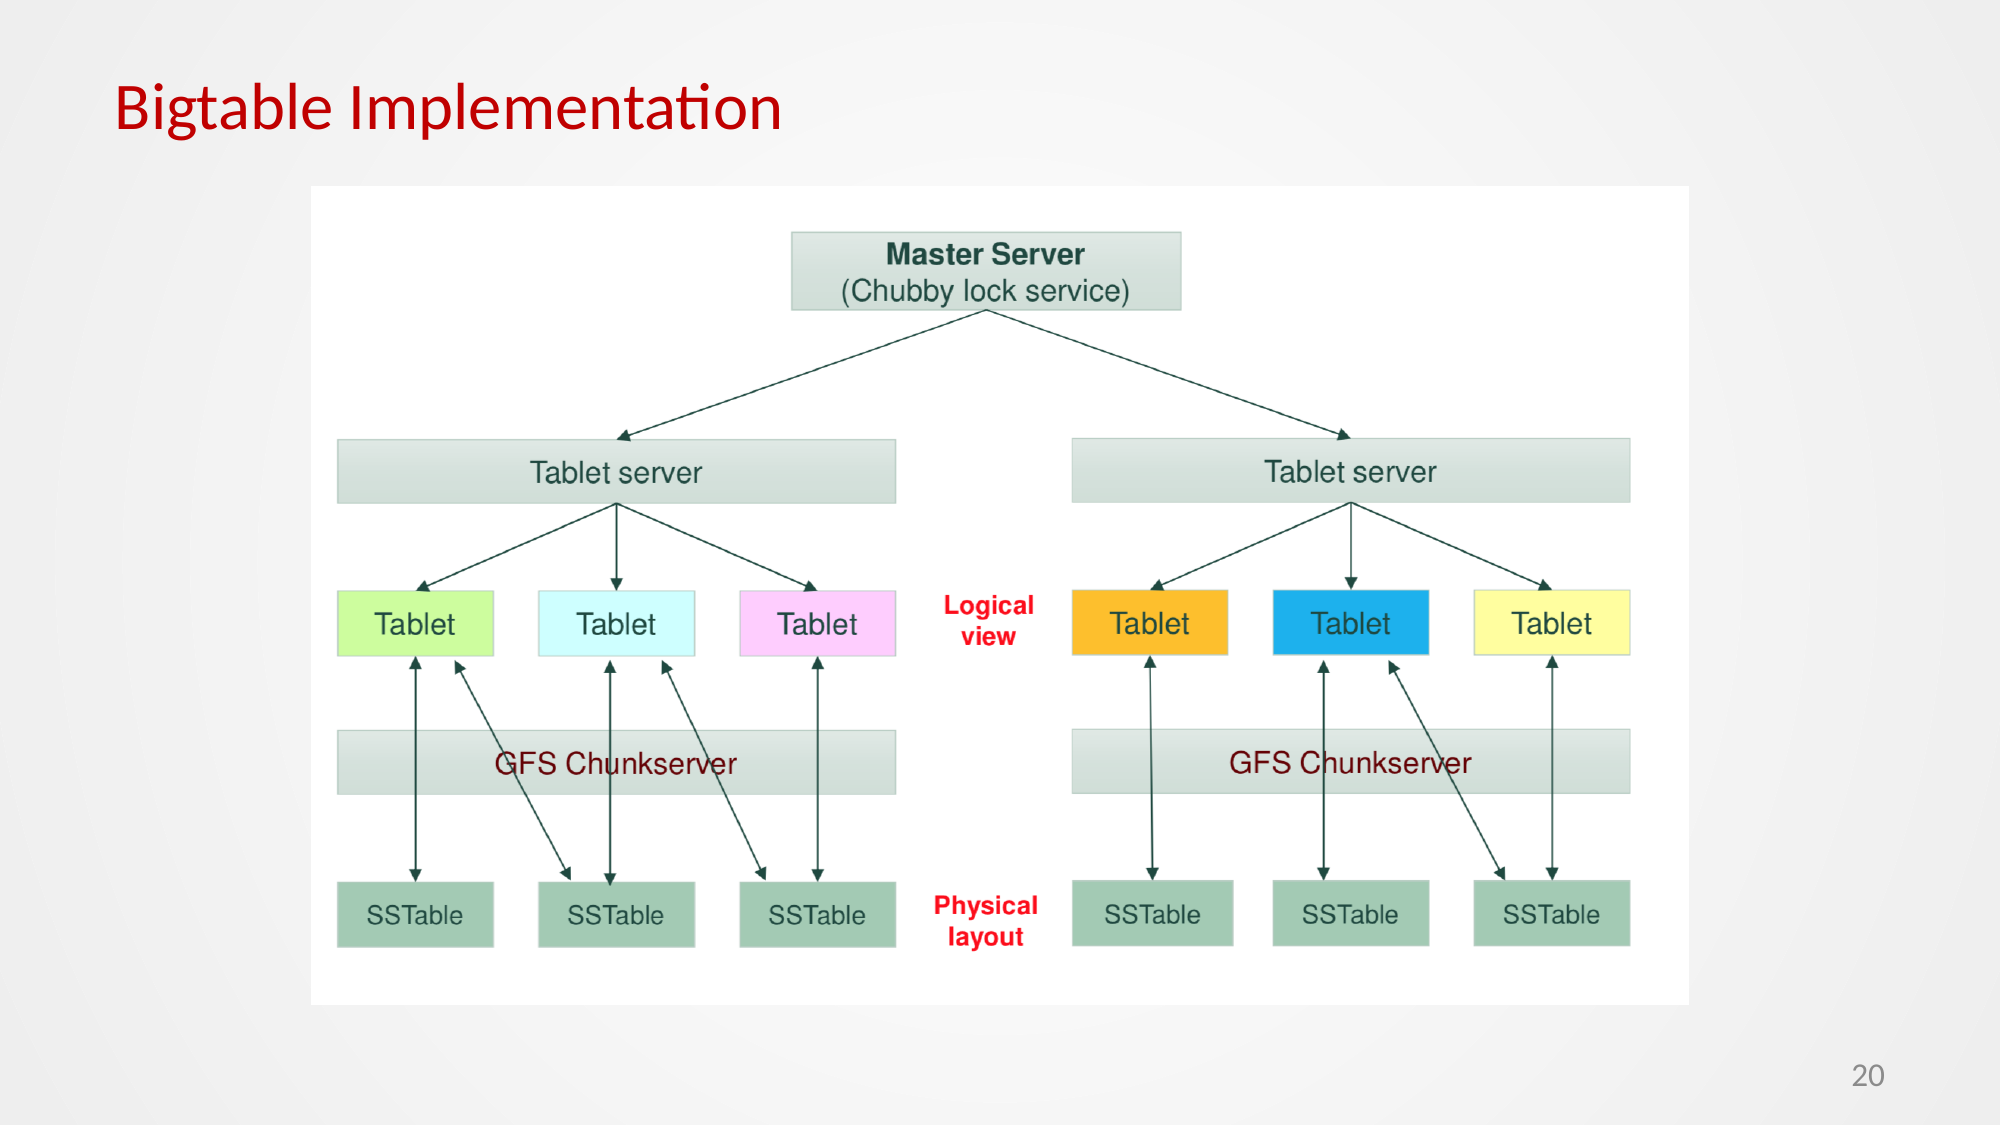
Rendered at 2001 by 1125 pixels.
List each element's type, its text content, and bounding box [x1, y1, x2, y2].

title Bigtable Implementation [99, 45, 1900, 162]
slide_number 20 [1433, 1042, 1900, 1103]
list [311, 186, 1689, 1006]
